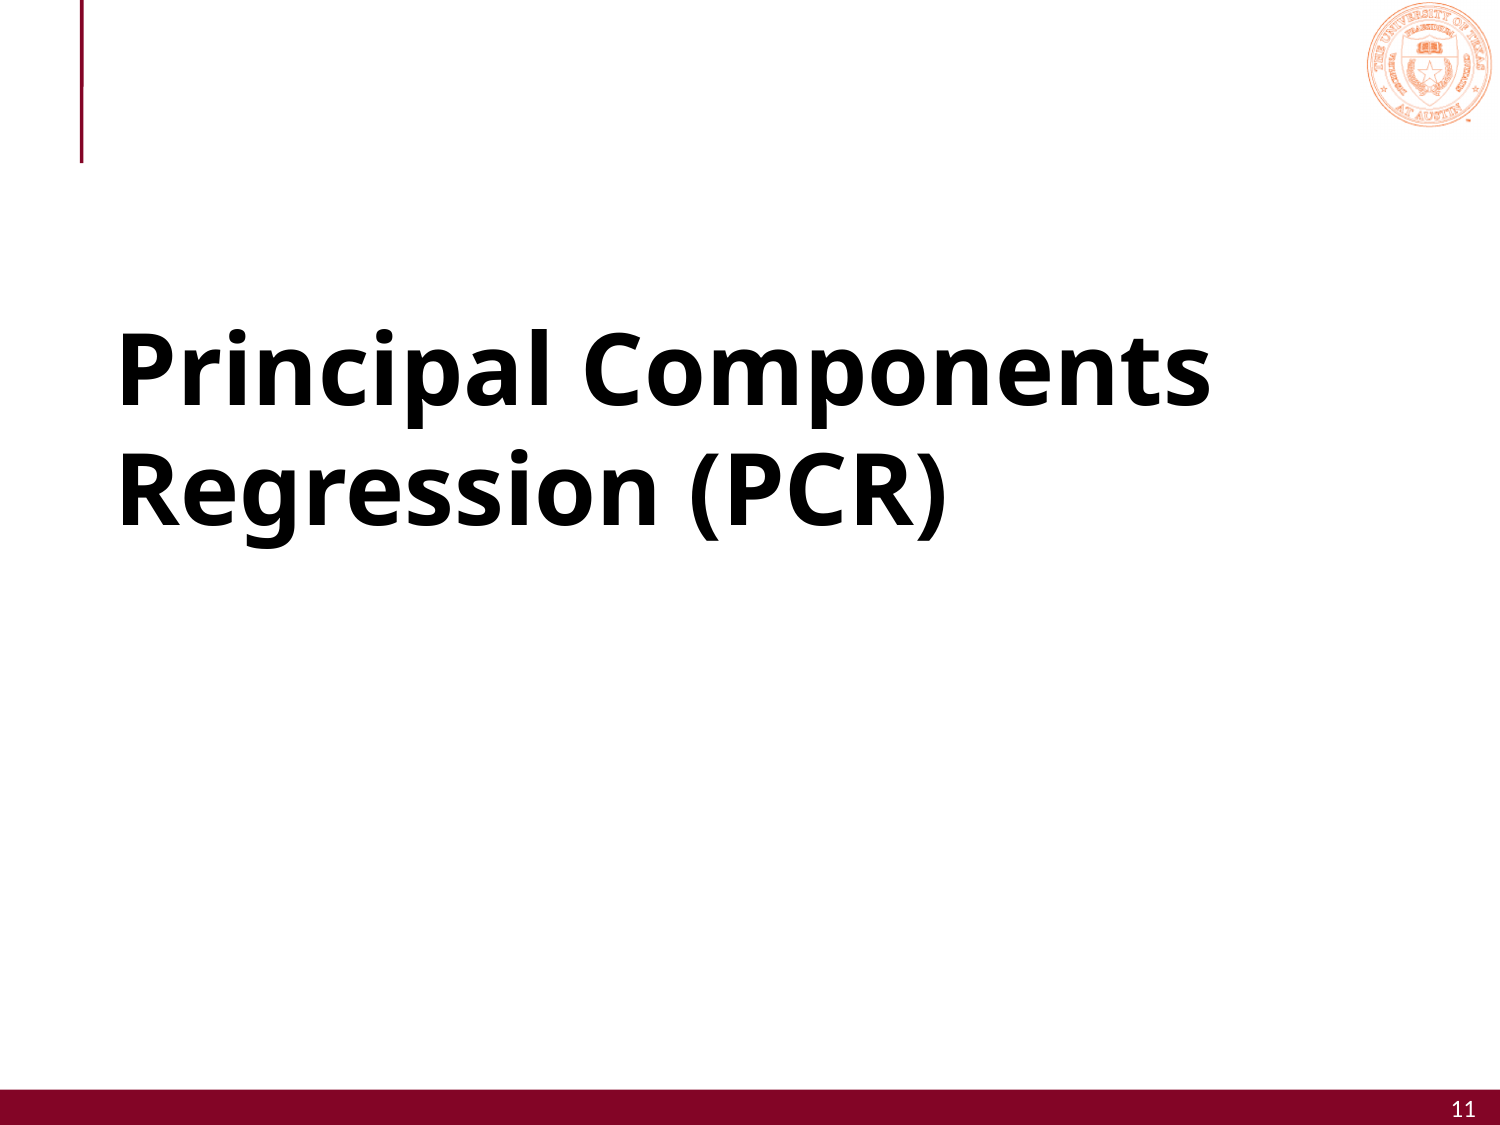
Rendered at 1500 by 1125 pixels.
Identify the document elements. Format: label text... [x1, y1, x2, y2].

title Principal Components Regression (PCR) [99, 383, 1361, 468]
picture [1360, 0, 1498, 140]
slide_number 11 [1141, 1077, 1492, 1125]
